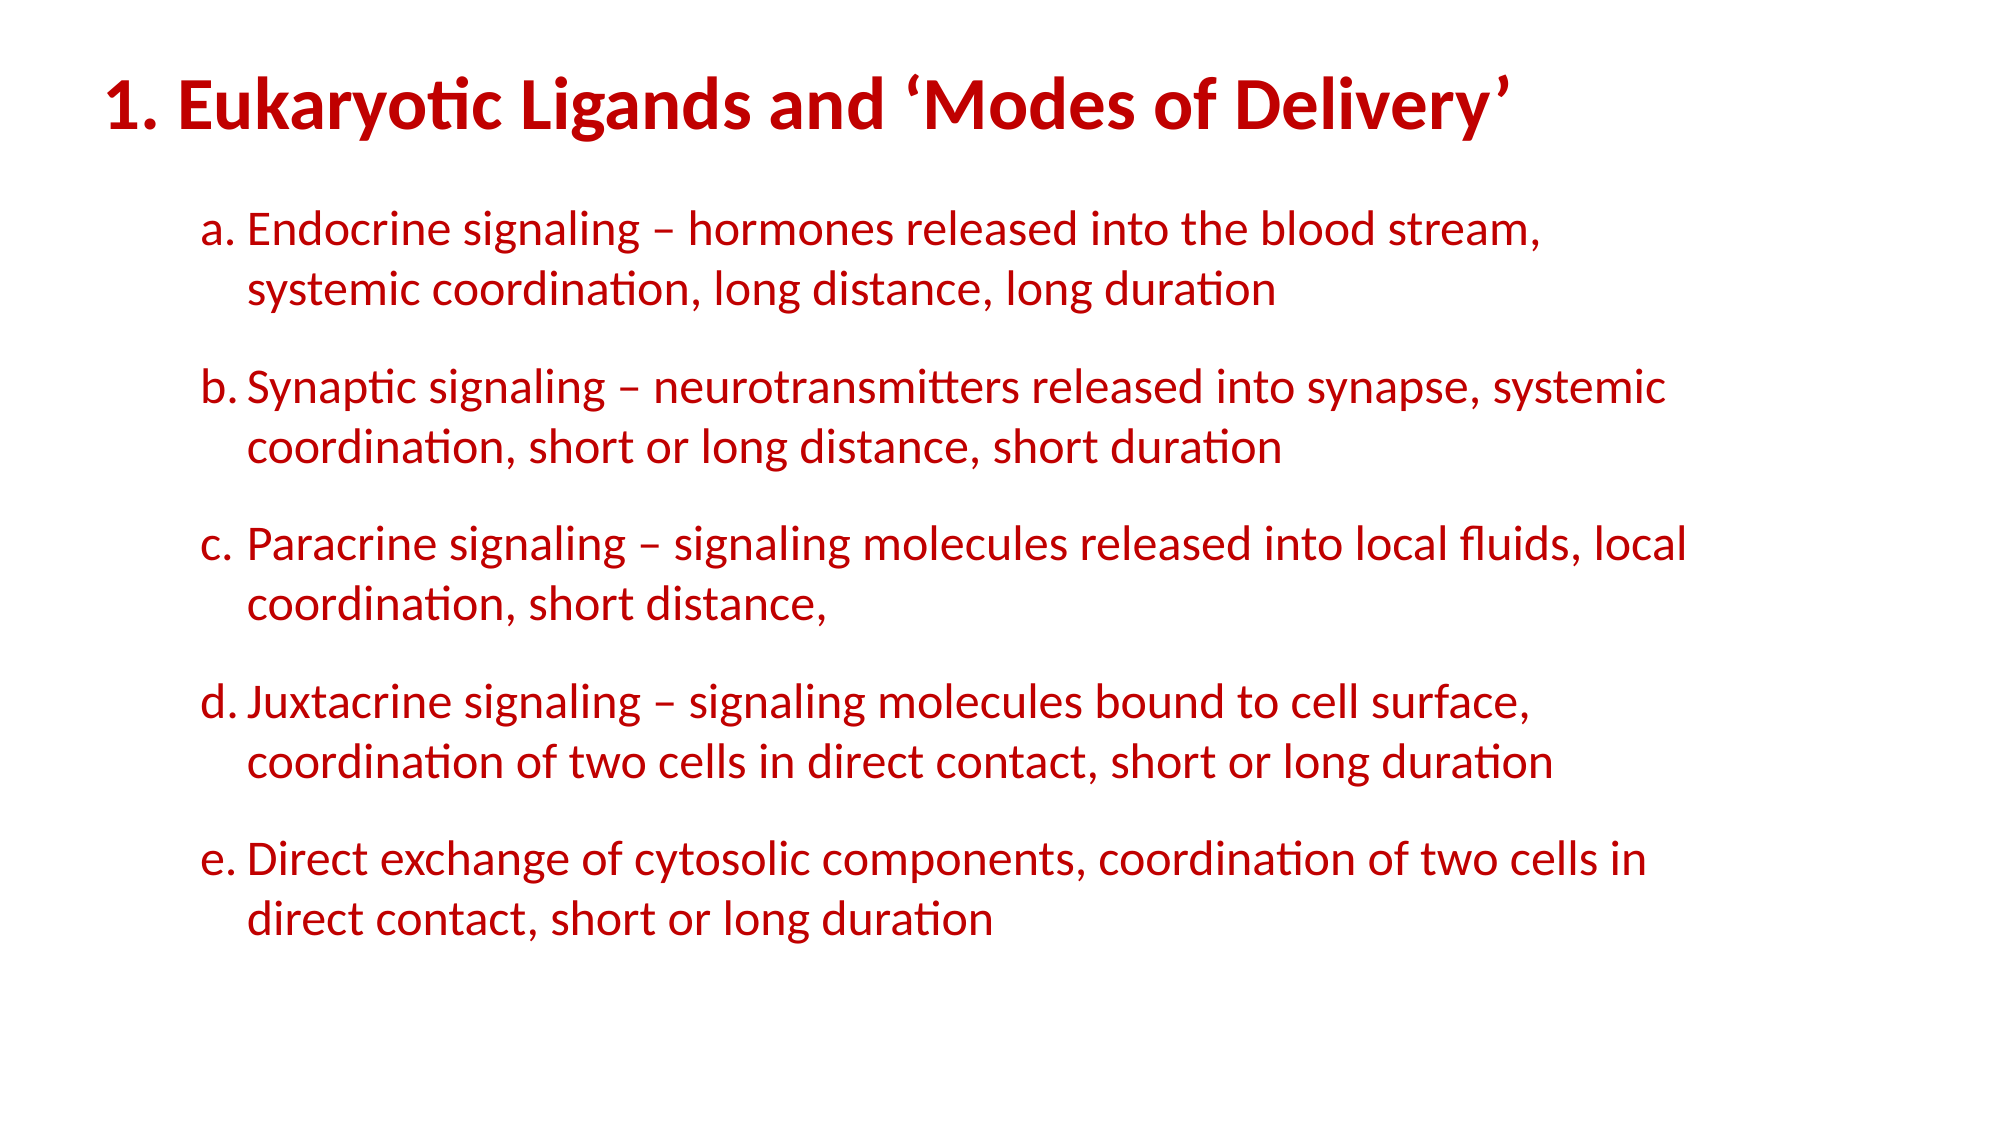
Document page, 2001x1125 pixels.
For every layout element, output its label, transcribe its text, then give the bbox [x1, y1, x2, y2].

text_box 1. Eukaryotic Ligands and ‘Modes of Delivery’ [87, 46, 1561, 153]
text_box Endocrine signaling – hormones released into the blood stream, systemic coordination, long distance, long duration Synaptic signaling – neurotransmitters released into synapse, systemic coordination, short or long distance, short duration Paracrine signaling – signaling molecules released into local fluids, local coordination, short distance, Juxtacrine signaling – signaling molecules bound to cell surface, coordination of two cells in direct contact, short or long duration Direct exchange of cytosolic components, coordination of two cells in direct contact, short or long duration [185, 188, 1724, 961]
